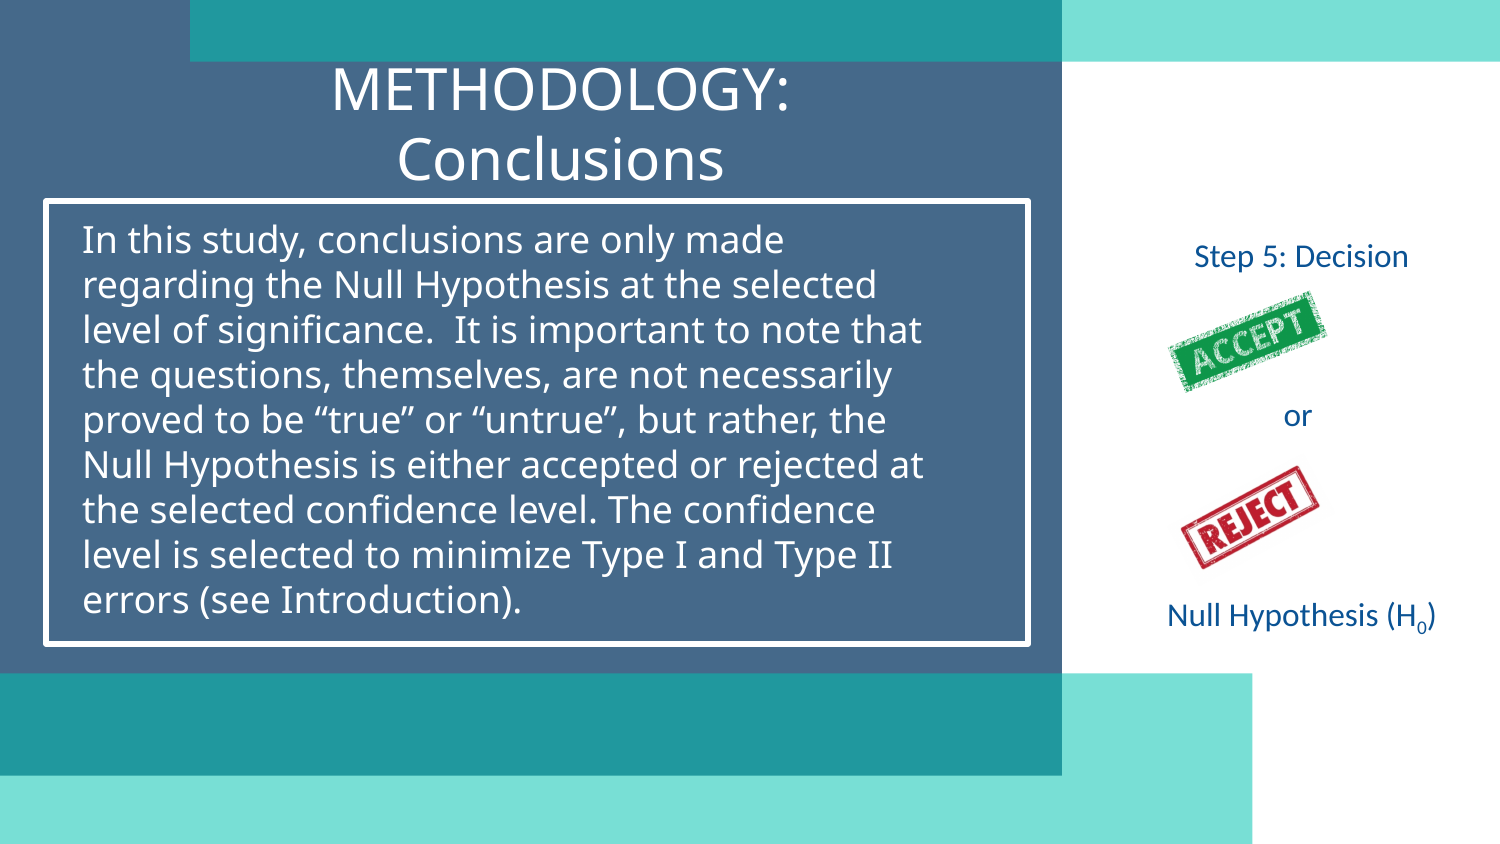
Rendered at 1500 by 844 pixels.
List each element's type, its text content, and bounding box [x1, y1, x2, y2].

text_box [149, 646, 911, 658]
text_box Step 5: Decision or Null Hypothesis (H0) [1103, 226, 1500, 681]
picture [1168, 454, 1334, 585]
picture [1168, 291, 1327, 392]
title METHODOLOGY: Conclusions [169, 88, 953, 156]
text_box [44, 199, 1030, 646]
subtitle In this study, conclusions are only made regarding the Null Hypothesis at the selected level of significance. It is important to note that the questions, themselves, are not necessarily proved to be “true” or “untrue”, but rather, the Null Hypothesis is either accepted or rejected at the selected confidence level. The confidence level is selected to minimize Type I and Type II errors (see Introduction). [67, 231, 982, 605]
